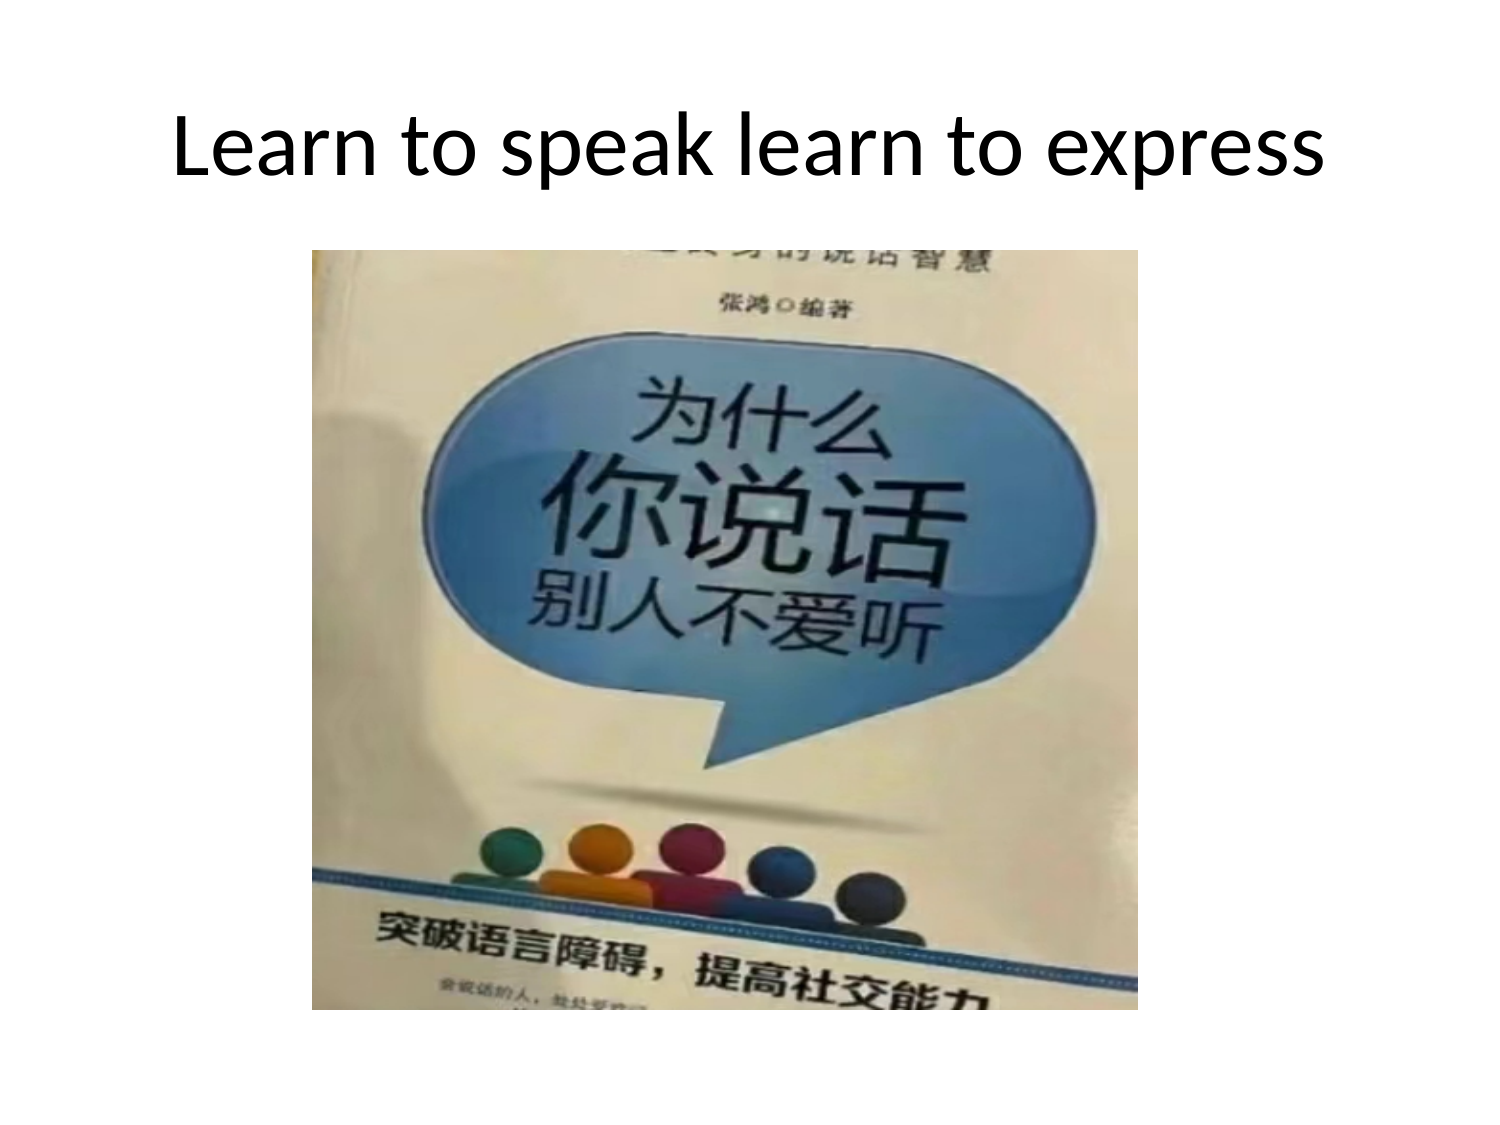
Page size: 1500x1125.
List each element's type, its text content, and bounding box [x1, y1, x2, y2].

title Learn to speak learn to express [75, 45, 1425, 233]
picture [312, 250, 1138, 1010]
